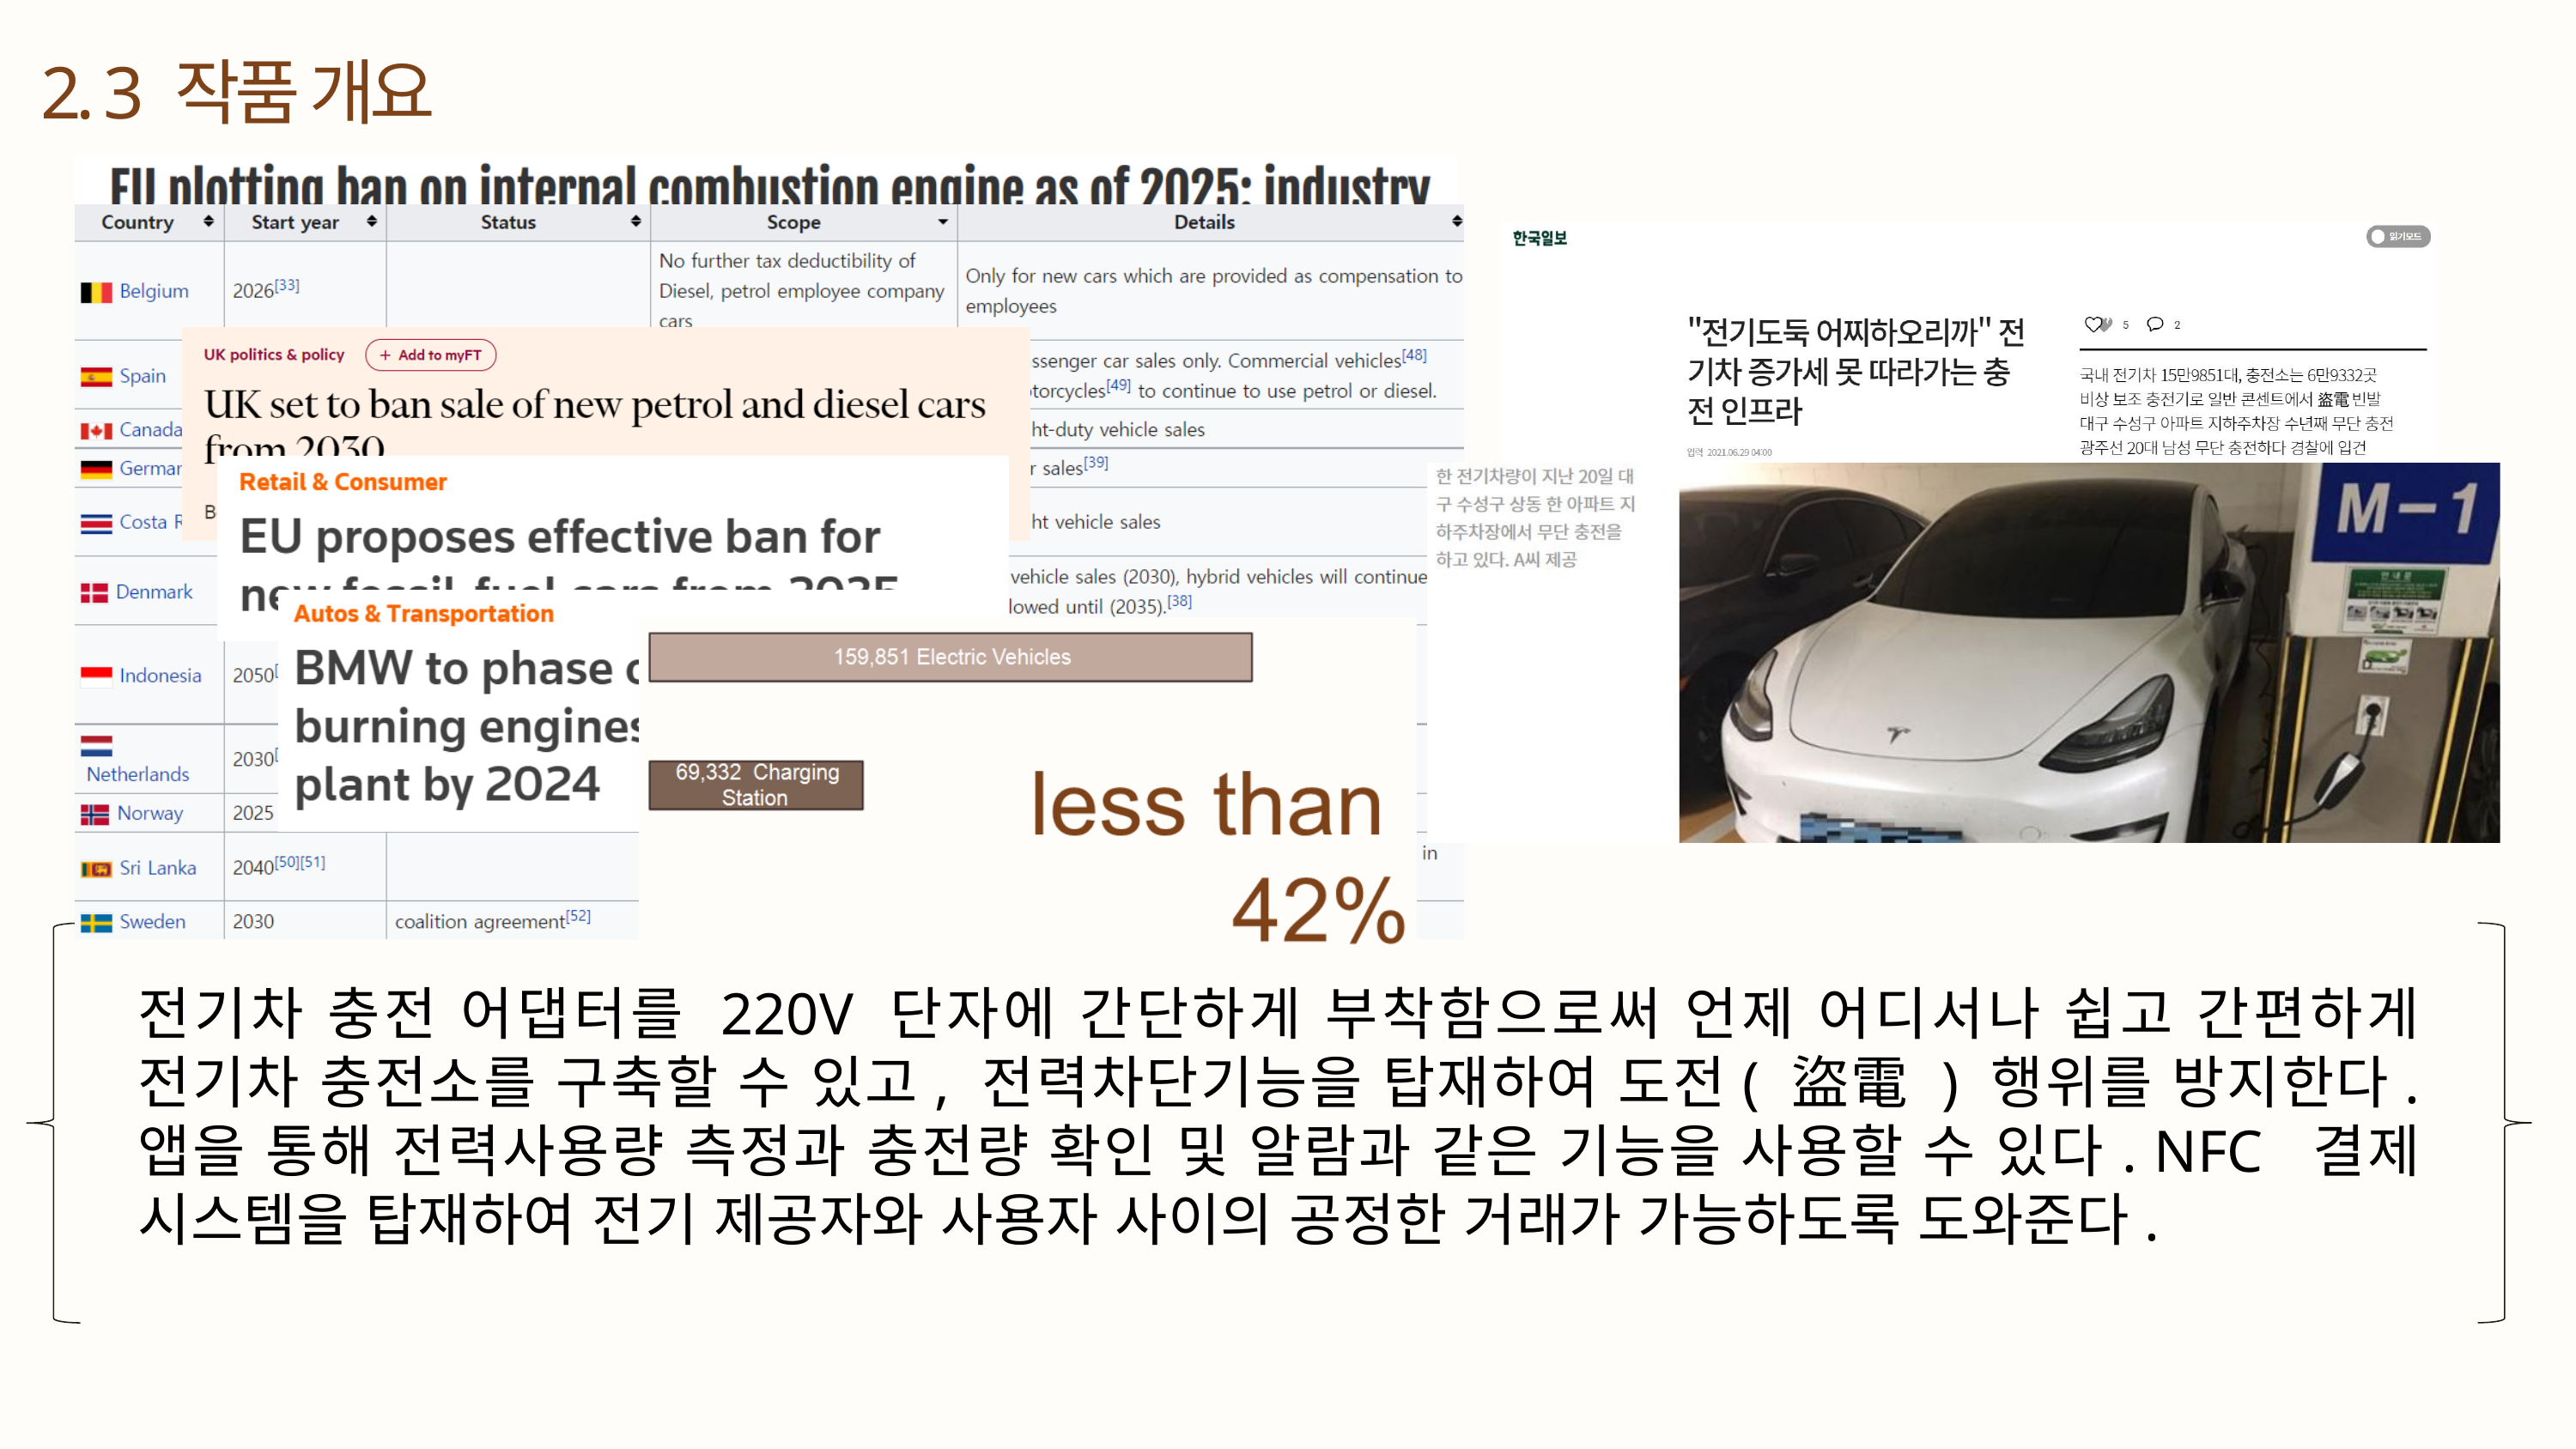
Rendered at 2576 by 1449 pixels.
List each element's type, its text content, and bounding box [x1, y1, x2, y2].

picture [75, 155, 2501, 961]
text_box 2. 3 작품 개요 [27, 41, 687, 140]
text_box [26, 923, 81, 1324]
text_box 전기차 충전 어댑터를 220V 단자에 간단하게 부착함으로써 언제 어디서나 쉽고 간편하게 전기차 충전소를 구축할 수 있고, 전력차단기능을 탑재하여 도전( 盜電 ) 행위를 방지한다. 앱을 통해 전력사용량 측정과 충전량 확인 및 알람과 같은 기능을 사용할 수 있다. NFC 결제 시스템을 탑재하여 전기 제공자와 사용자 사이의 공정한 거래가 가능하도록 도와준다. [125, 971, 2433, 1327]
text_box [2477, 922, 2532, 1324]
